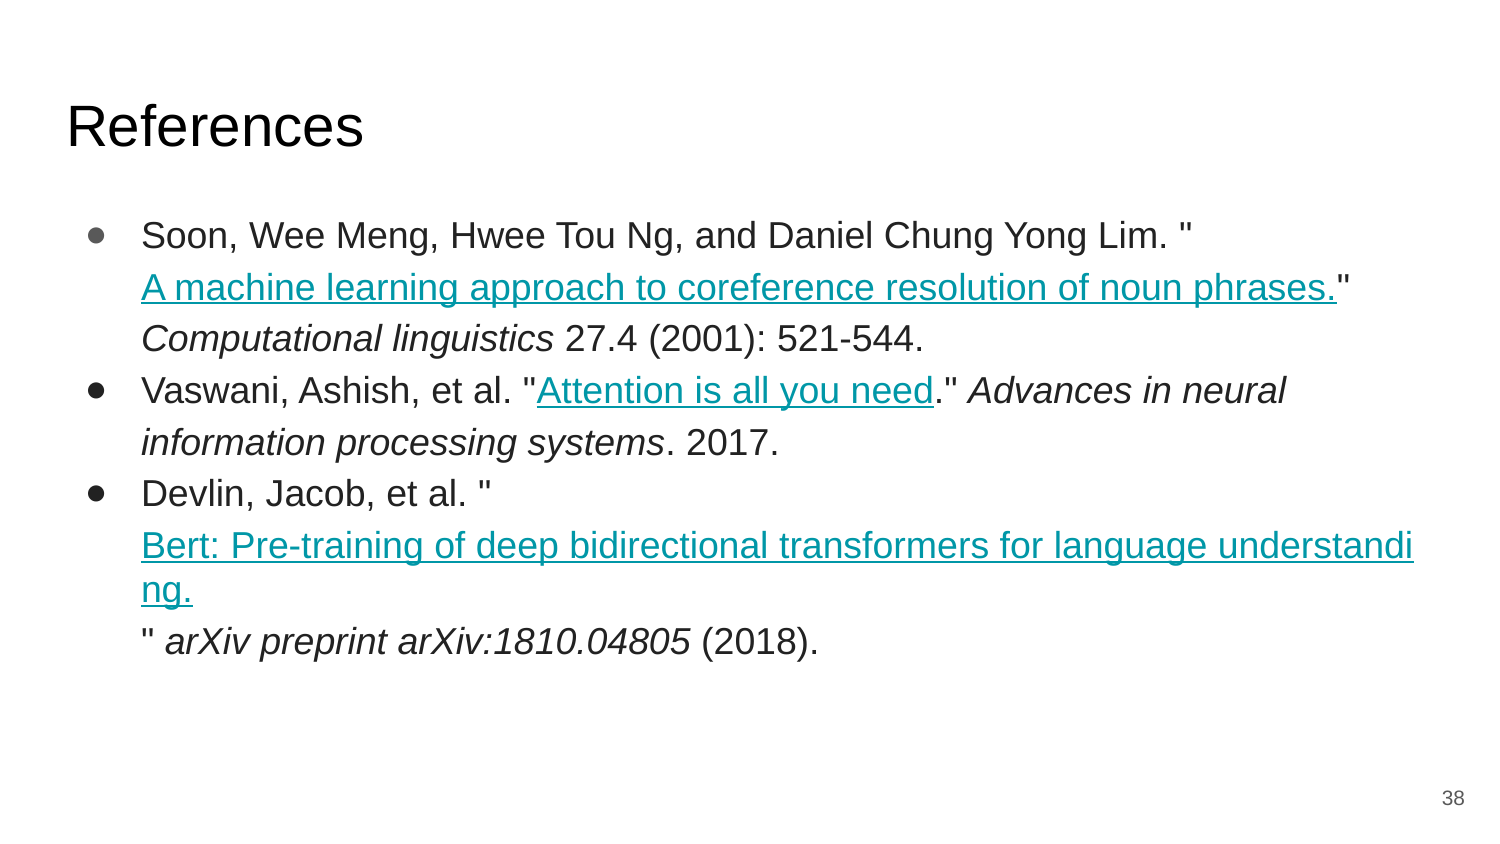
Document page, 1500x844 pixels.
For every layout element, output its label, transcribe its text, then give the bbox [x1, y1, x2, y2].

title References [51, 72, 1449, 167]
list Soon, Wee Meng, Hwee Tou Ng, and Daniel Chung Yong Lim. "A machine learning approach to coreference resolution of noun phrases." Computational linguistics 27.4 (2001): 521-544. Vaswani, Ashish, et al. "Attention is all you need." Advances in neural information processing systems. 2017. Devlin, Jacob, et al. "Bert: Pre-training of deep bidirectional transformers for language understanding." arXiv preprint arXiv:1810.04805 (2018). [51, 189, 1449, 750]
slide_number 38 [1389, 764, 1480, 830]
